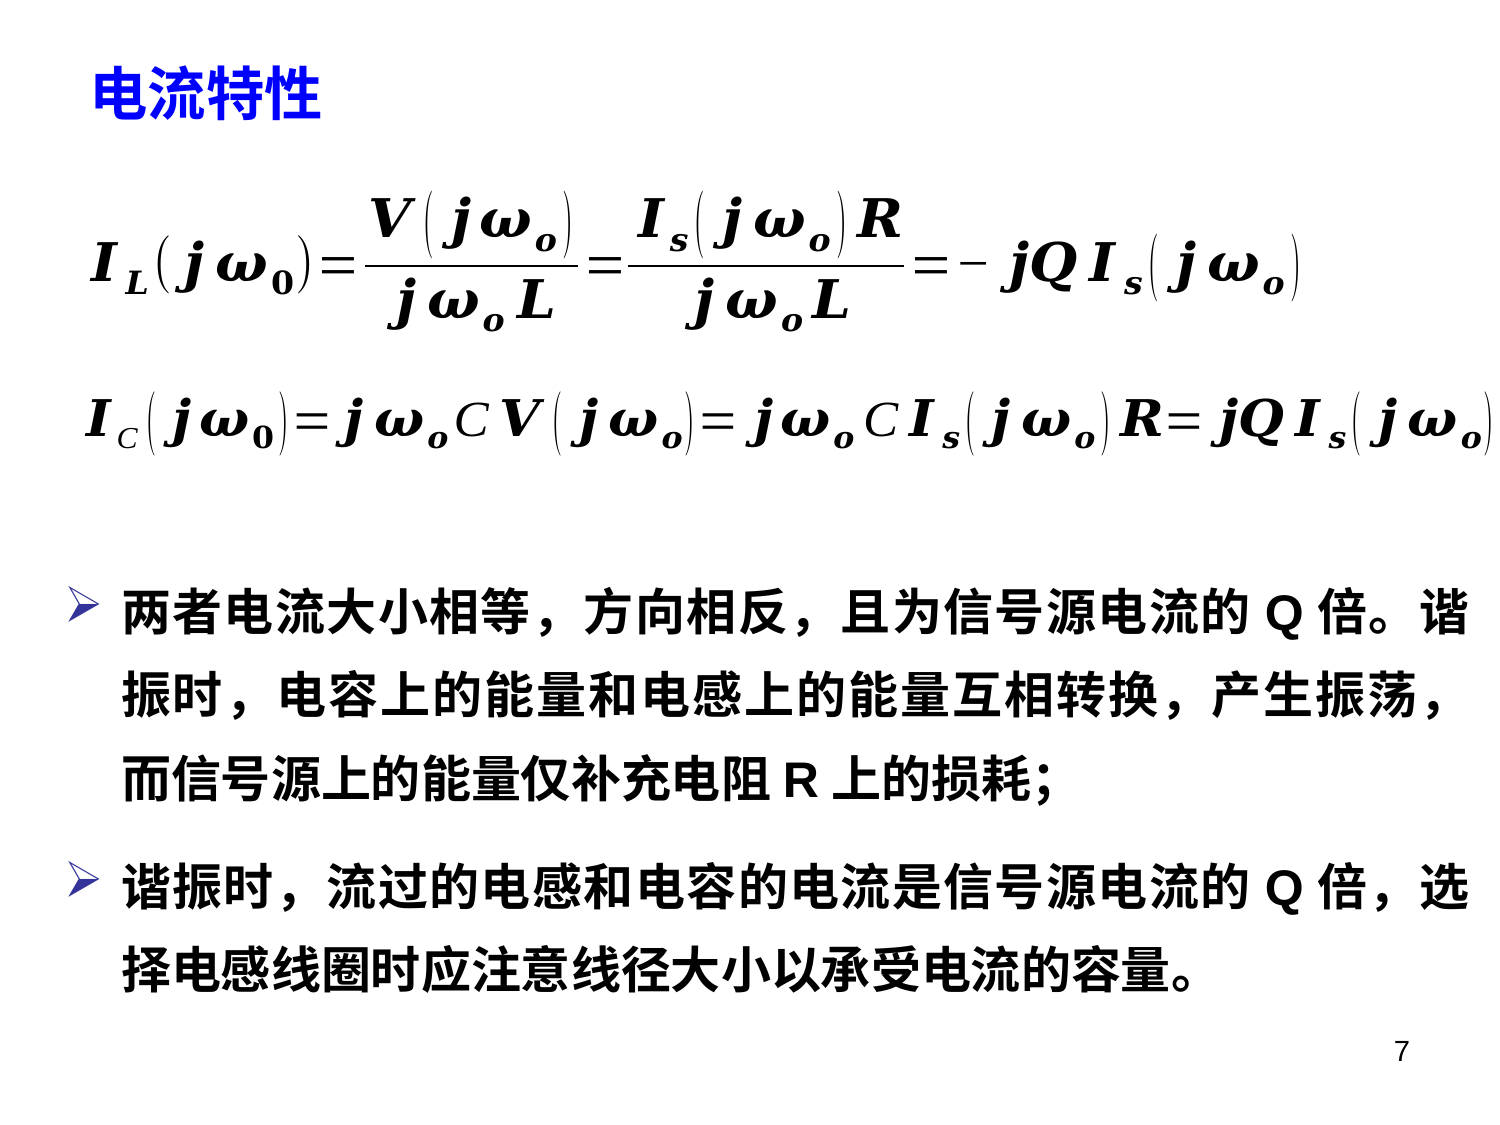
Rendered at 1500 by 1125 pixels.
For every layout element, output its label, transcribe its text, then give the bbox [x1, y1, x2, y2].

slide_number 7 [1074, 1024, 1426, 1103]
text_box 电流特性 [74, 50, 463, 135]
text_box 两者电流大小相等，方向相反，且为信号源电流的Q倍。谐振时，电容上的能量和电感上的能量互相转换，产生振荡，而信号源上的能量仅补充电阻R上的损耗； 谐振时，流过的电感和电容的电流是信号源电流的Q倍，选择电感线圈时应注意线径大小以承受电流的容量。 [49, 549, 1485, 1007]
